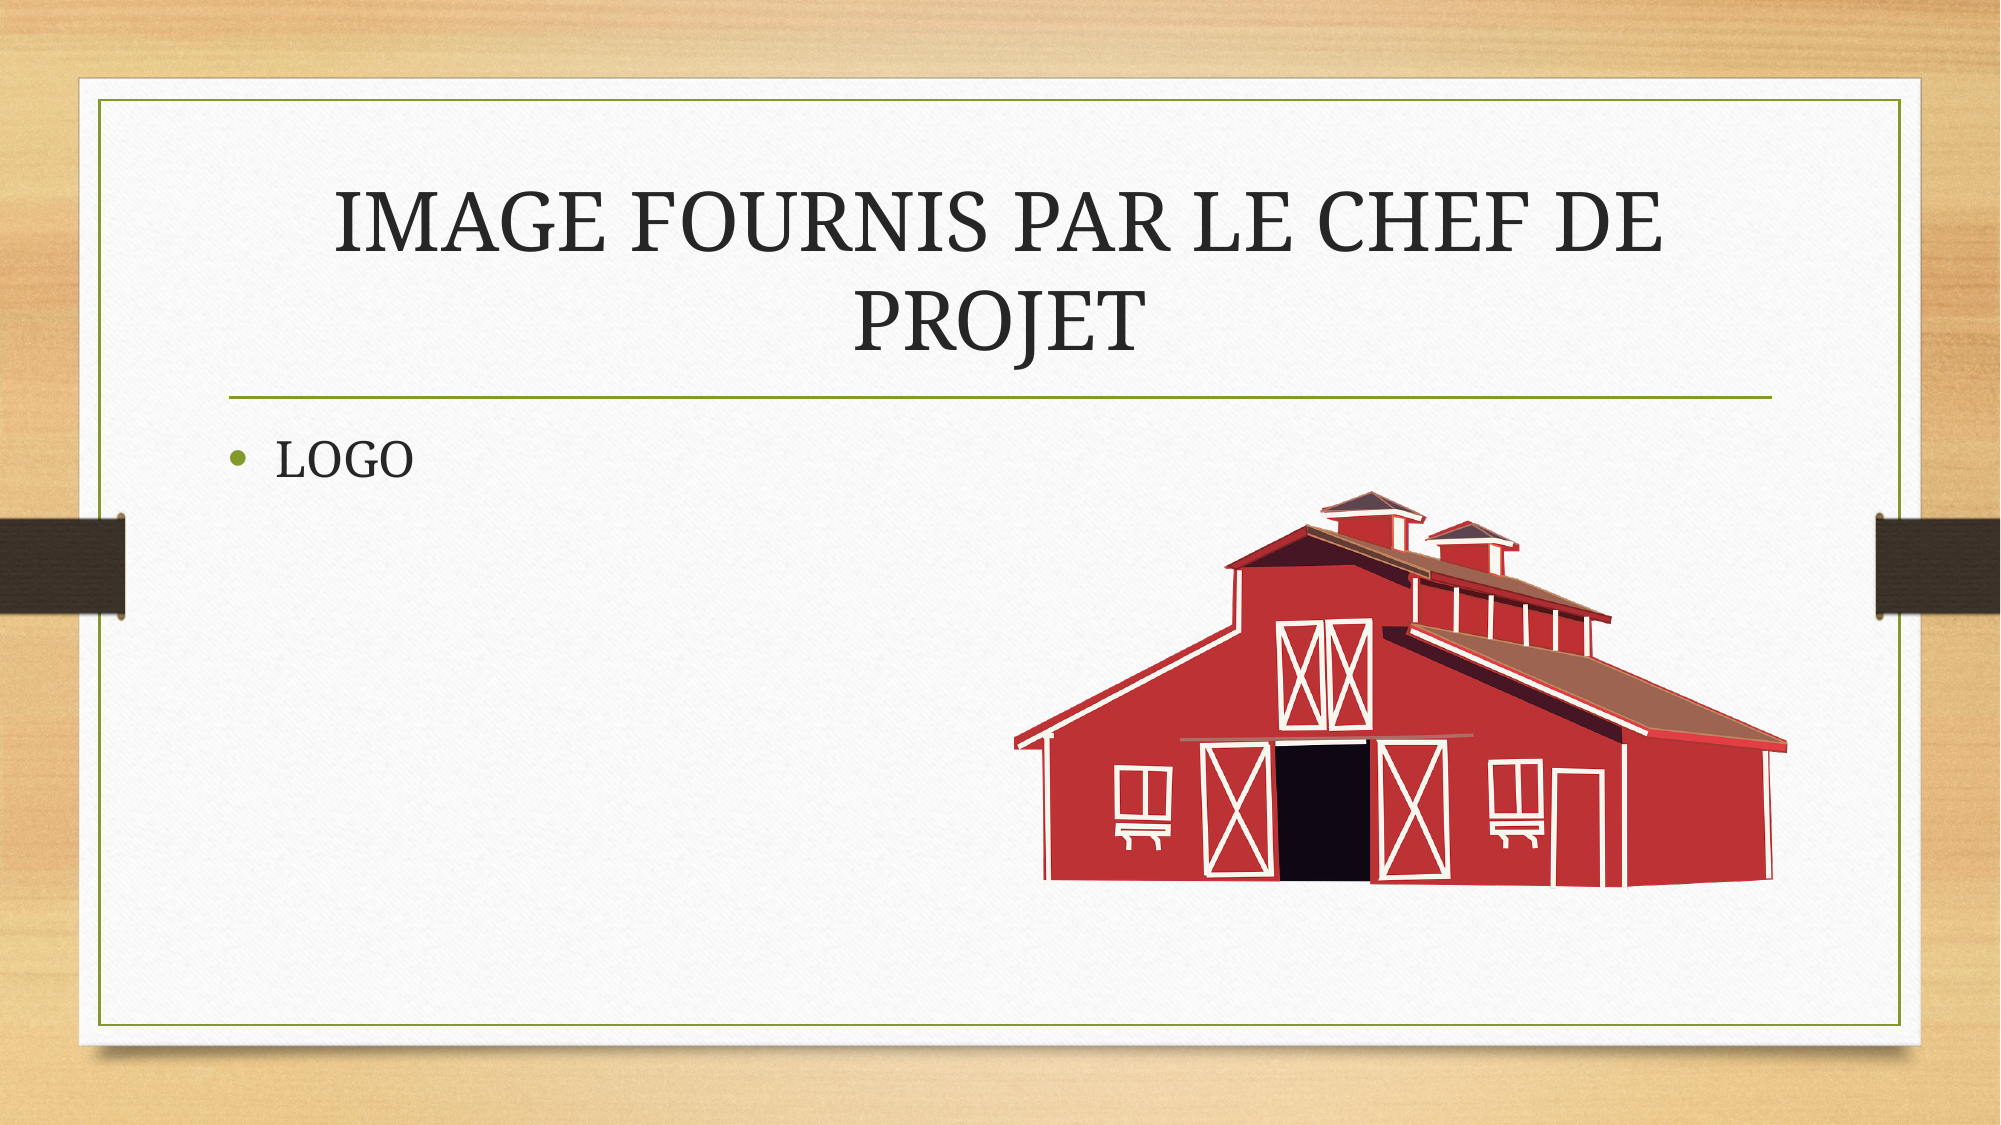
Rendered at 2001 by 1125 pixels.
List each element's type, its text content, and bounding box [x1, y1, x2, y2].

picture [0, 0, 2001, 1125]
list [1013, 491, 1789, 892]
list LOGO [213, 420, 987, 963]
title IMAGE FOURNIS PAR LE CHEF DE PROJET [212, 161, 1788, 375]
